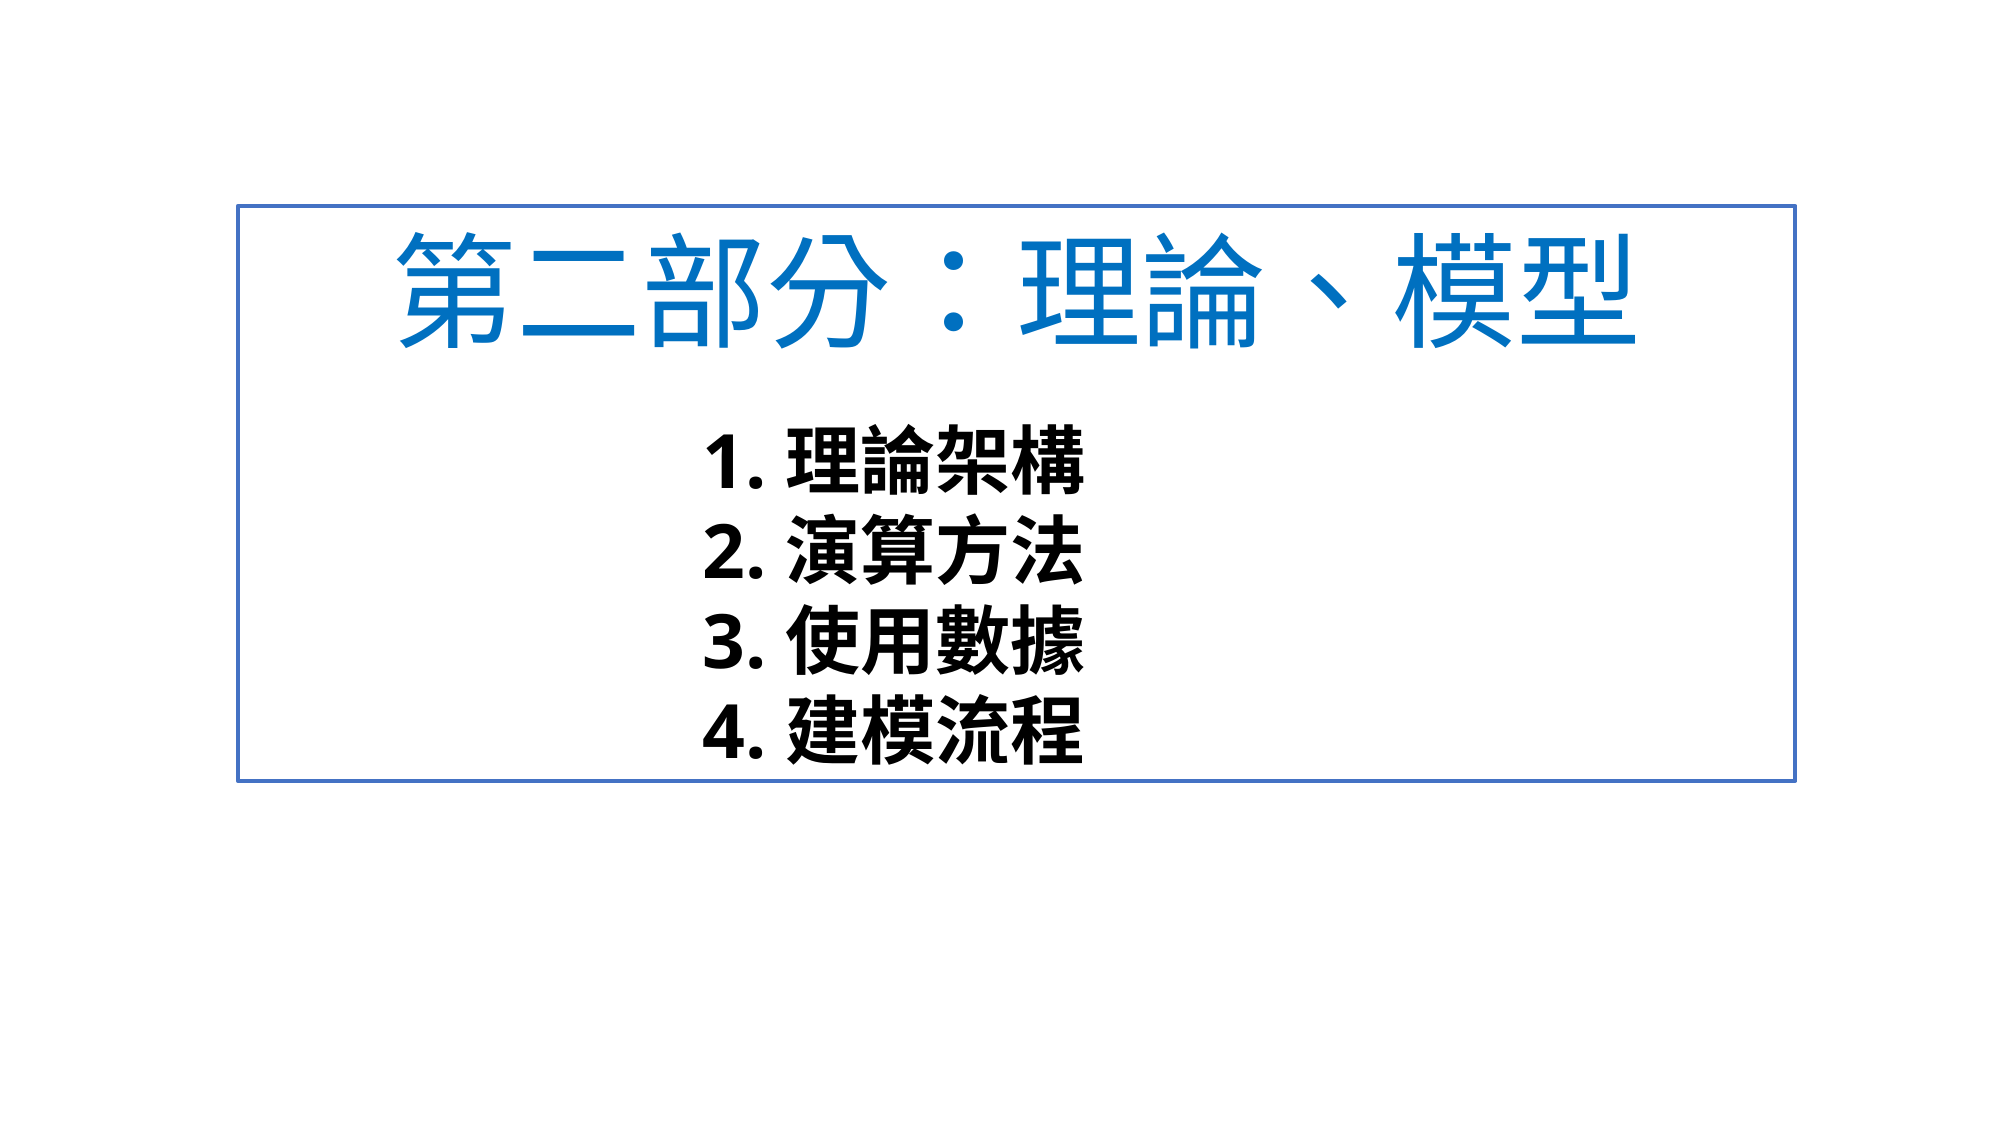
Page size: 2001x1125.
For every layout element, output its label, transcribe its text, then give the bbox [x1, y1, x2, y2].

text_box 第二部分：理論、模型 1.理論架構 2.演算方法 3.使用數據 4.建模流程 [236, 204, 1797, 783]
